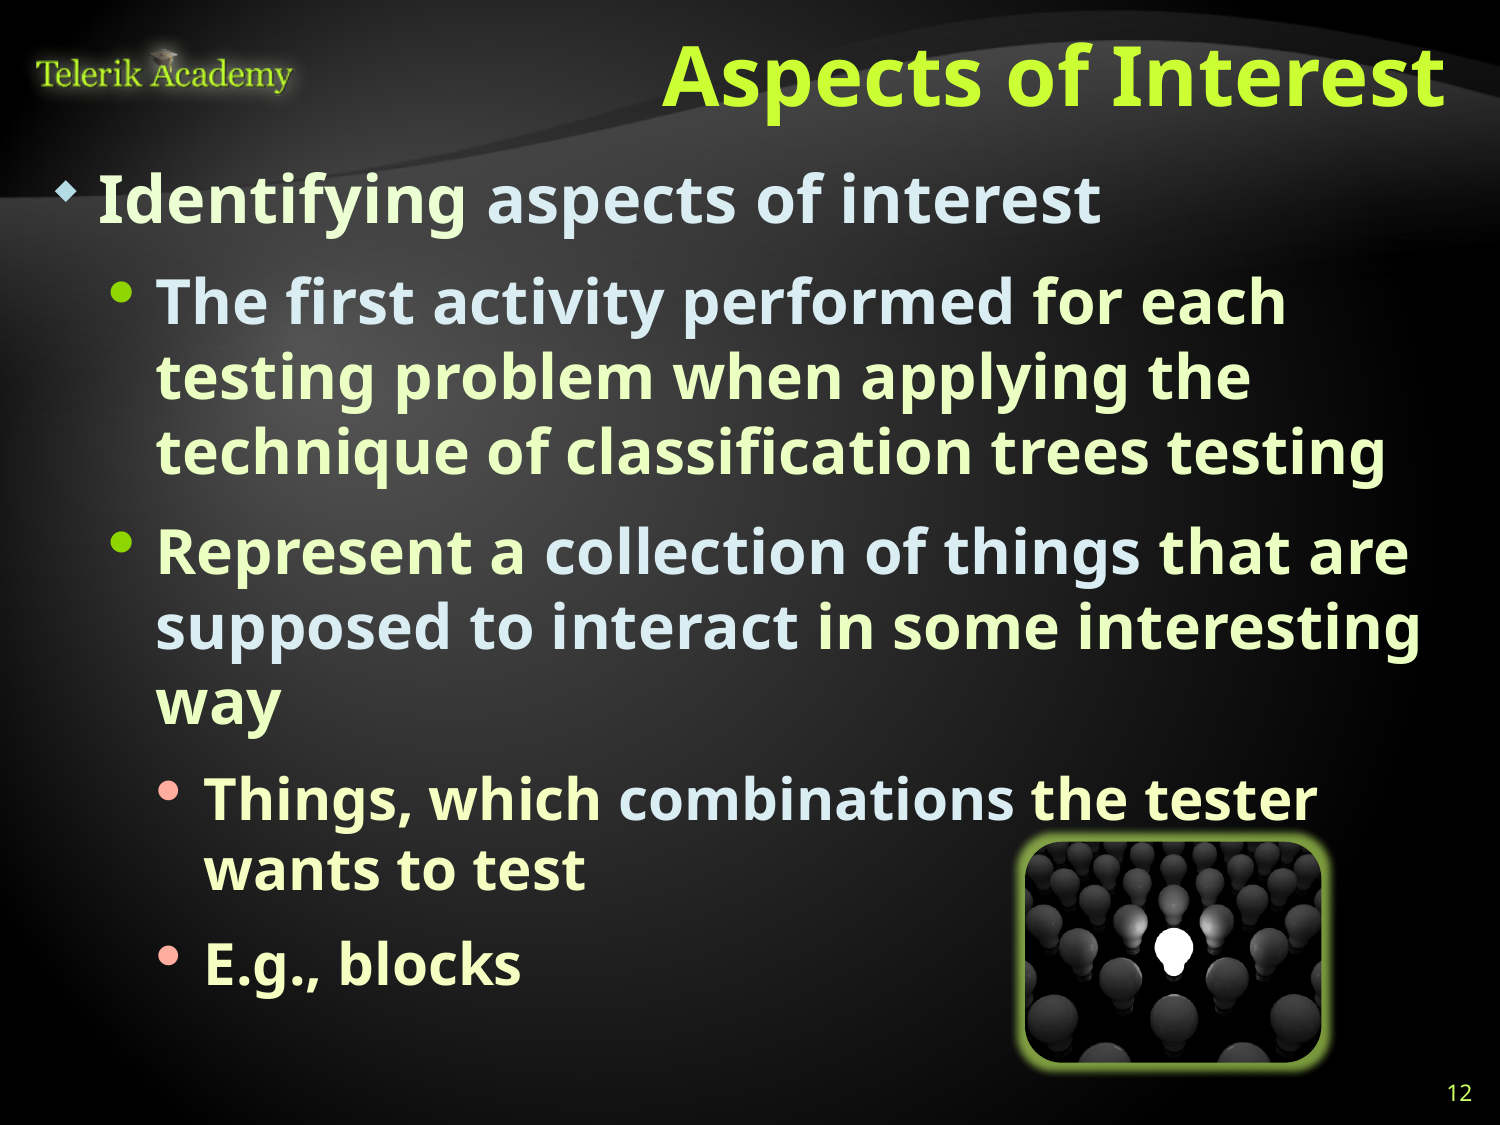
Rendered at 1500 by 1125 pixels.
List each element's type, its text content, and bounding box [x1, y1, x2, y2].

picture [0, 0, 1500, 1125]
slide_number 12 [1412, 1074, 1488, 1113]
title Aspects of Interest [300, 12, 1463, 149]
list Identifying aspects of interest The first activity performed for each testing problem when applying the technique of classification trees testing Represent a collection of things that are supposed to interact in some interesting way Things, which combinations the tester wants to test E.g., blocks [37, 149, 1463, 1100]
